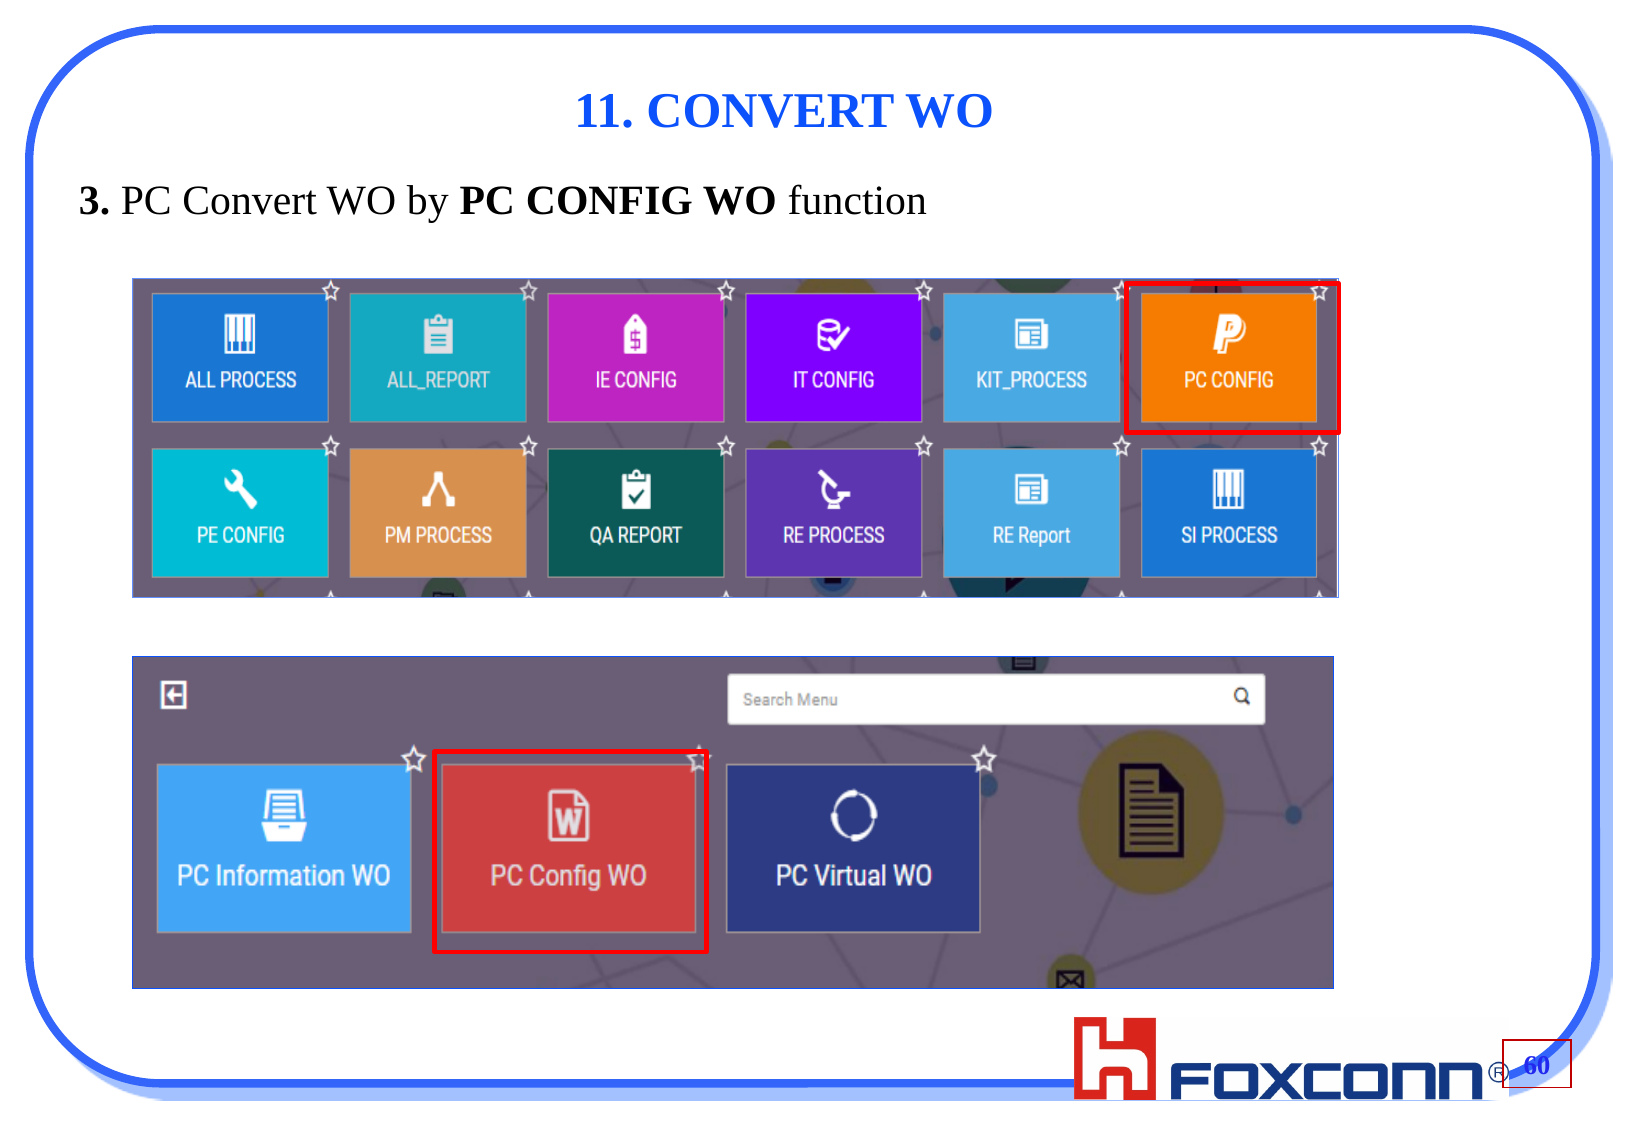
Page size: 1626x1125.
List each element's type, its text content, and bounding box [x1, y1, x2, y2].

picture [132, 278, 1340, 599]
picture [132, 656, 1334, 989]
text_box 11. CONVERT WO [562, 61, 1094, 145]
picture [1074, 1017, 1509, 1100]
title 3. PC Convert WO by PC CONFIG WO function [63, 155, 1298, 240]
slide_number 60 [1502, 1039, 1572, 1088]
